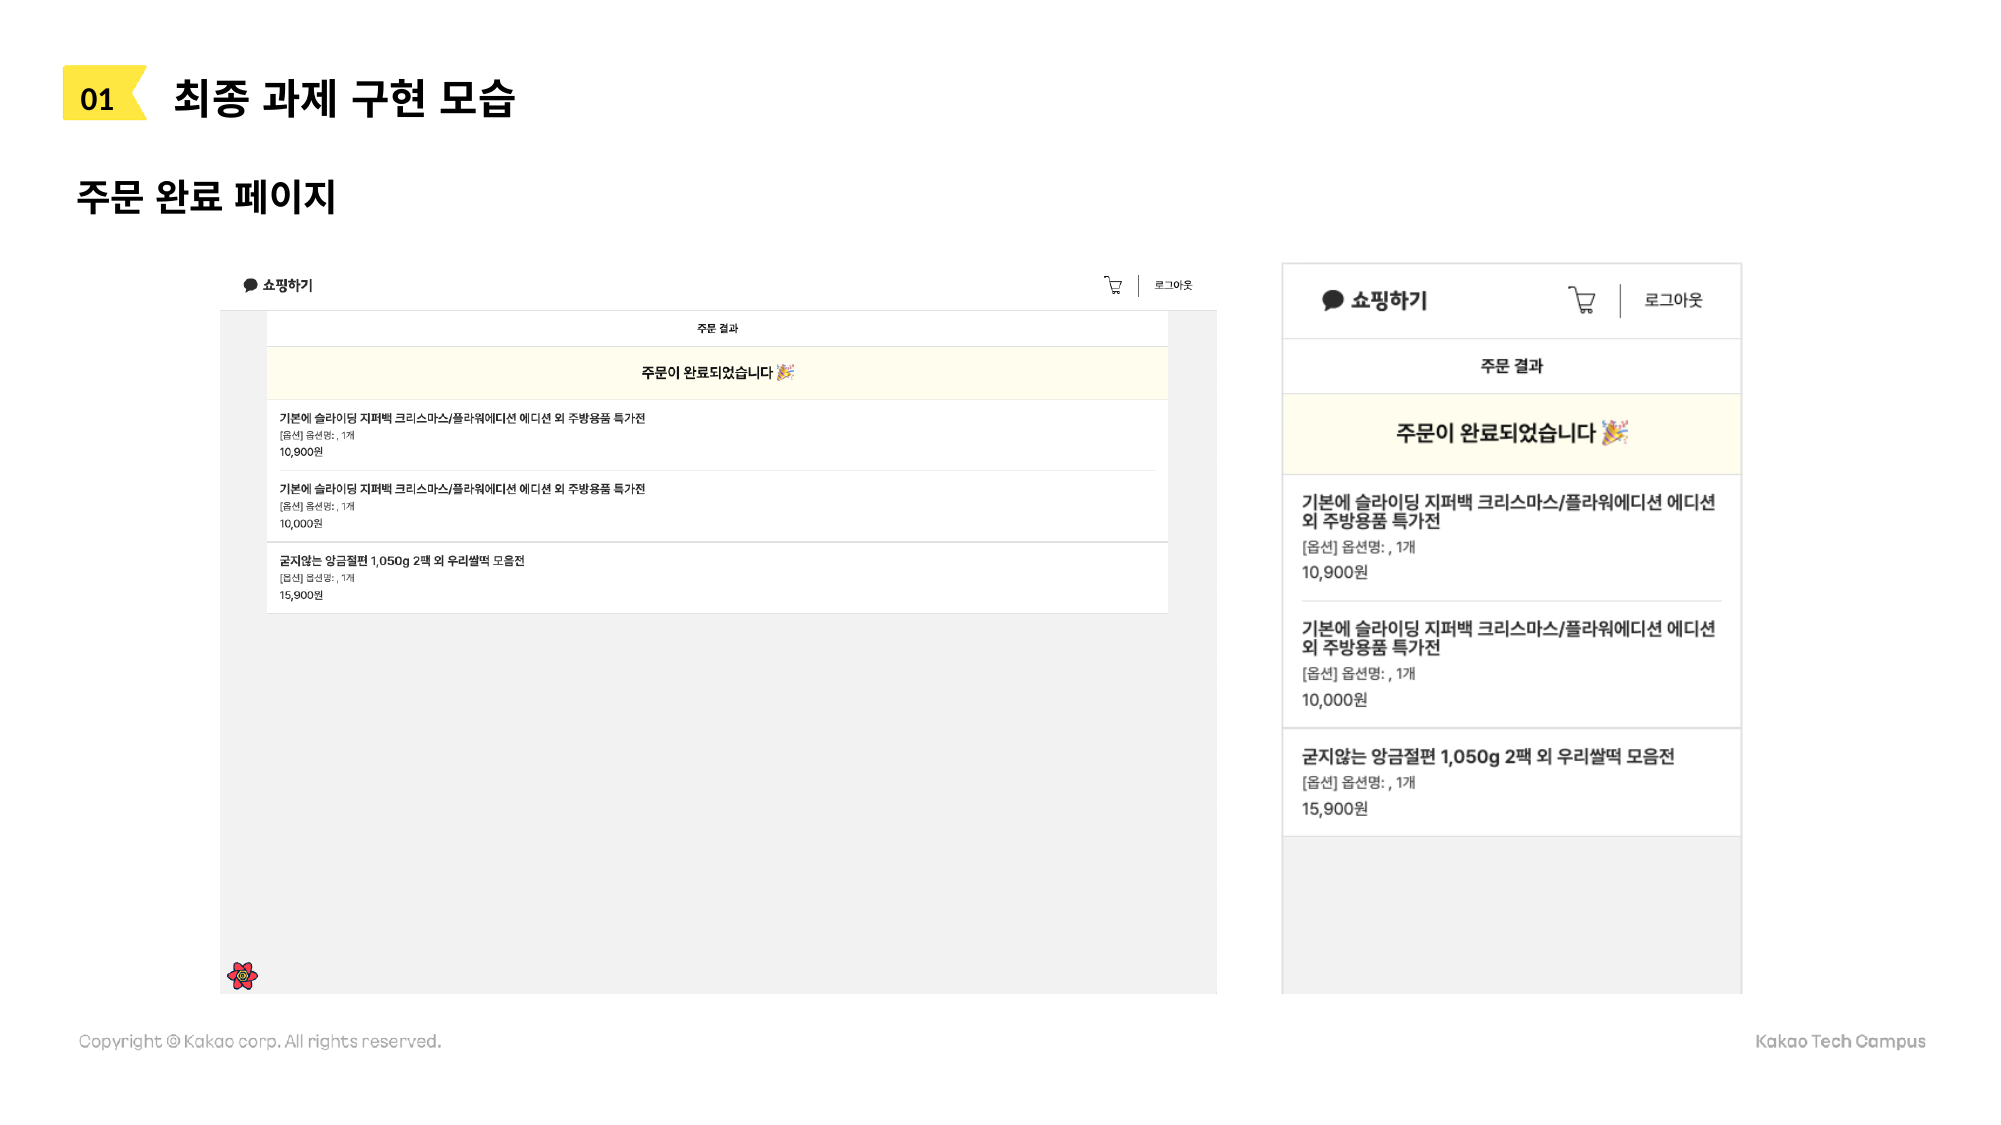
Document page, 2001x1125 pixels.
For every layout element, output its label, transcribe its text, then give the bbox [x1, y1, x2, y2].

picture [0, 0, 2001, 1125]
text_box 최종 과제 구현 모습 [158, 65, 1155, 131]
text_box 주문 완료 페이지 [61, 166, 354, 227]
text_box 01 [65, 69, 158, 124]
